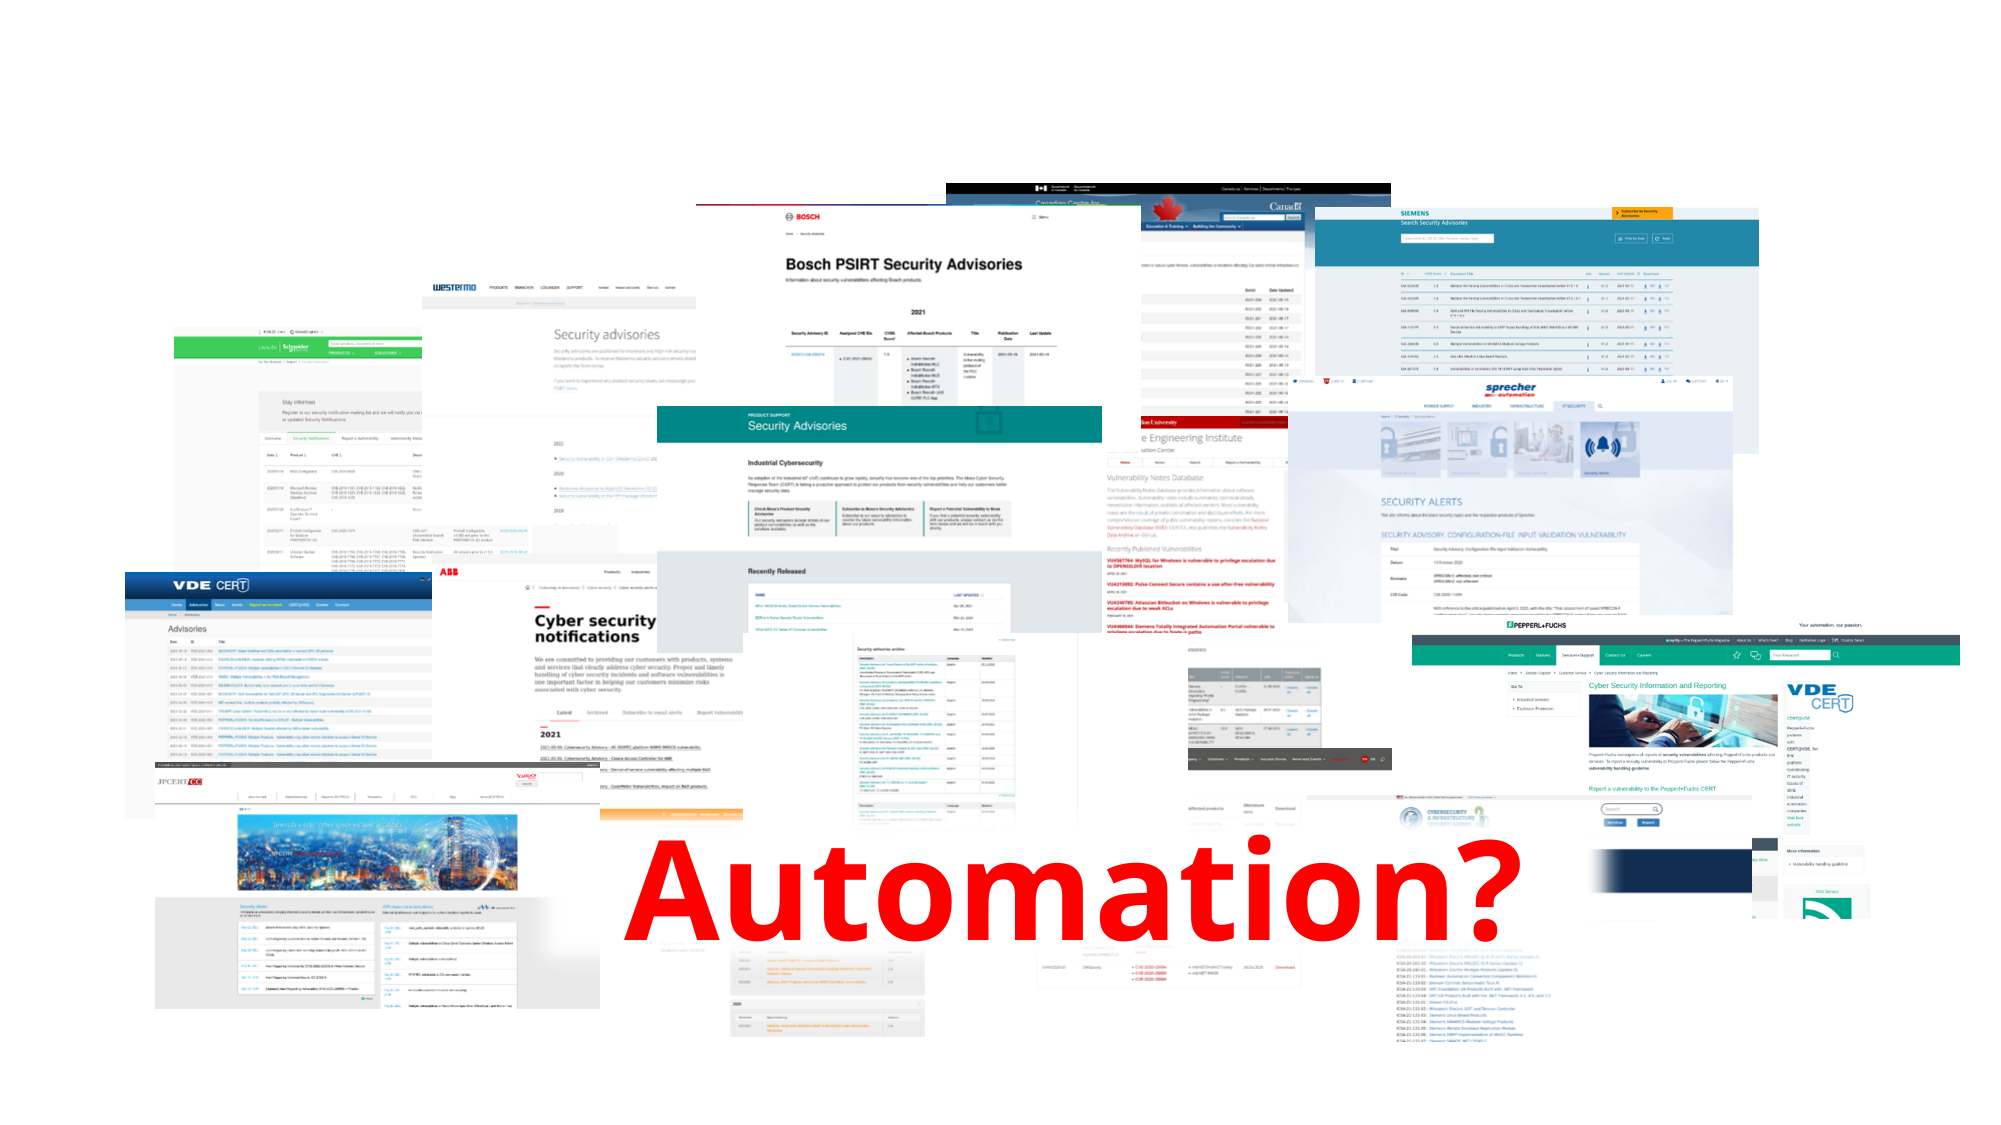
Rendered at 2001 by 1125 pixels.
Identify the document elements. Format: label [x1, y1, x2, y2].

picture [125, 183, 1960, 1042]
